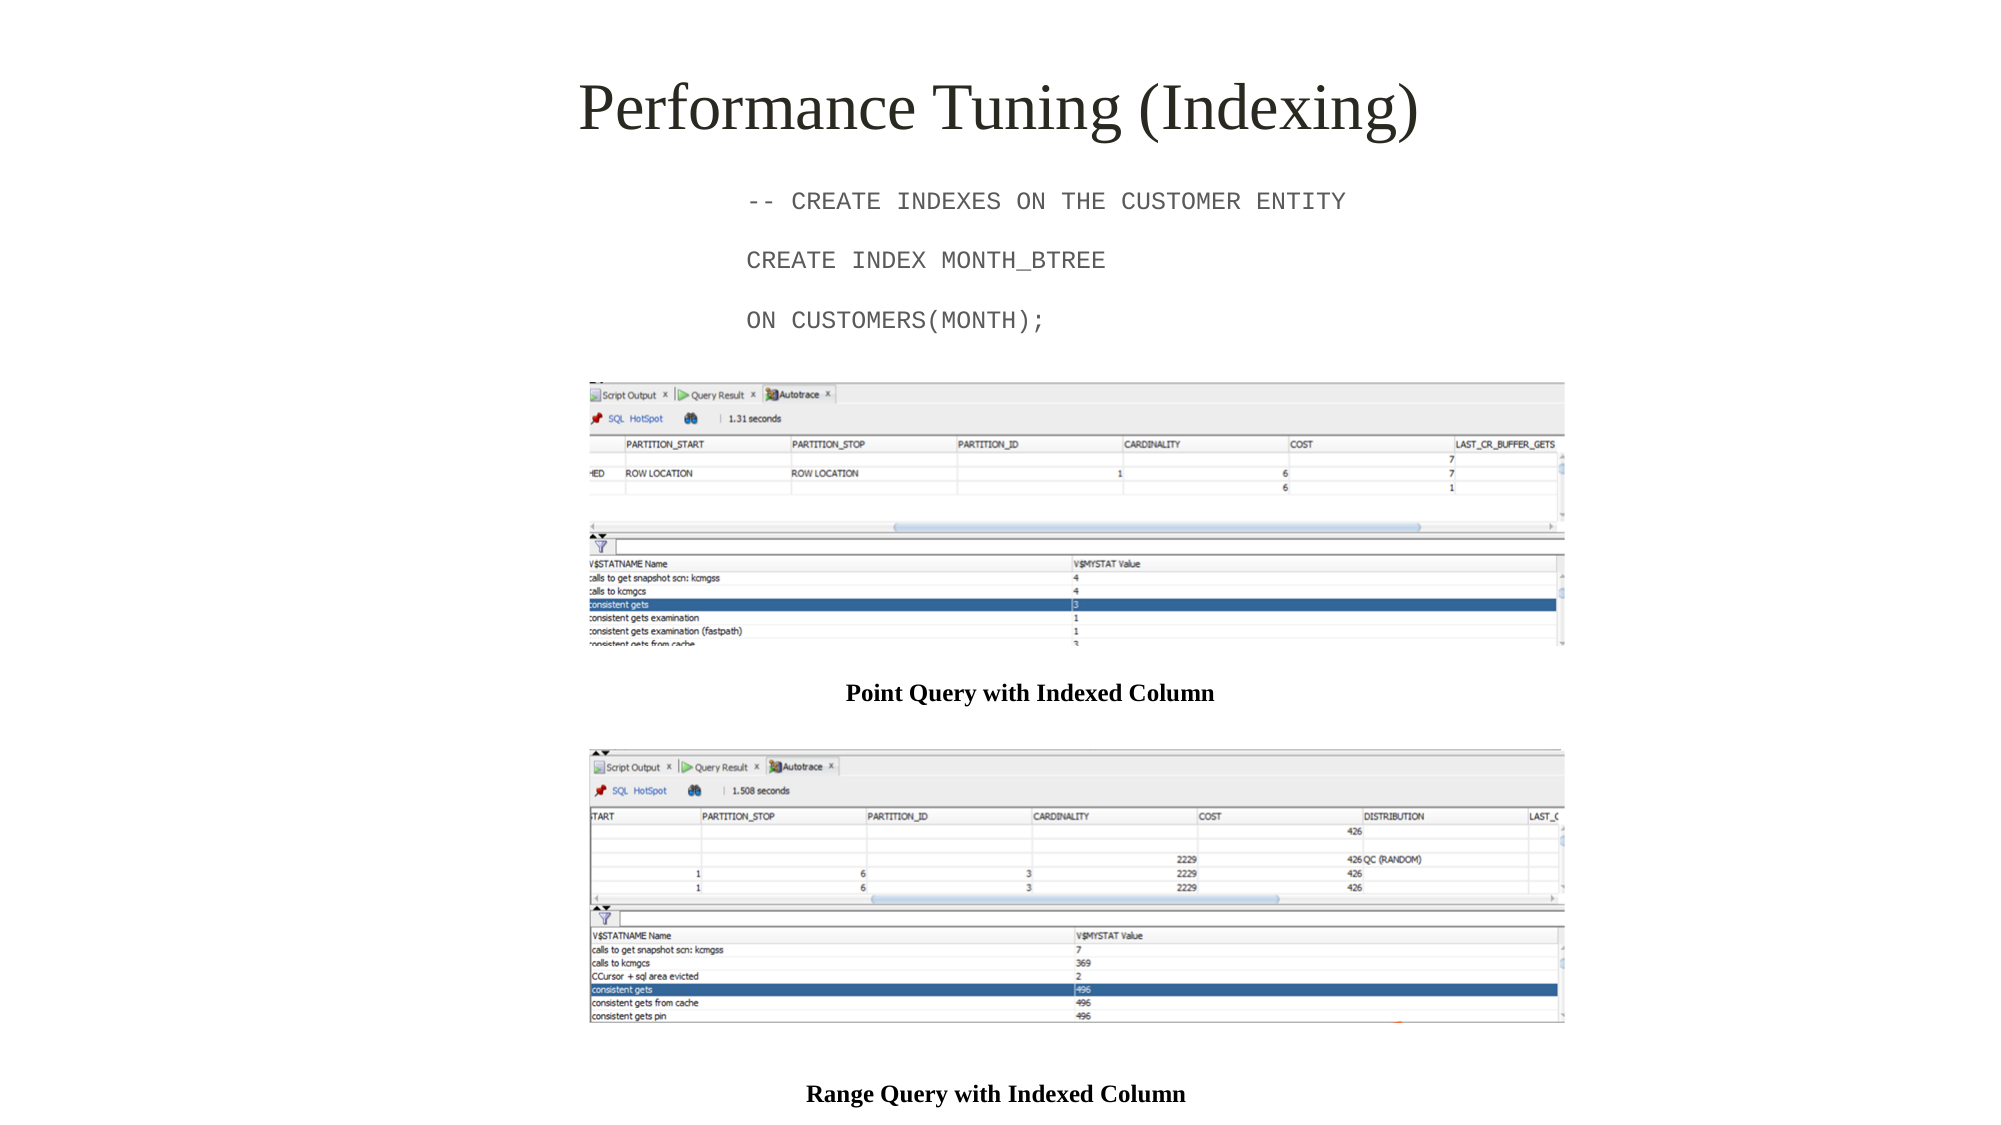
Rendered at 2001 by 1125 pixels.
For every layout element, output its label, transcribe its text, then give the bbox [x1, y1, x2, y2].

picture [589, 749, 1565, 1023]
picture [589, 382, 1565, 646]
text_box Range Query with Indexed Column [805, 1051, 1194, 1118]
text_box Point Query with Indexed Column [845, 655, 1227, 717]
text_box -- Create indexes on the customer entity CREATE INDEX month_btree ON customers(month); [731, 146, 1423, 342]
text_box Performance Tuning (Indexing) [0, 59, 2000, 144]
